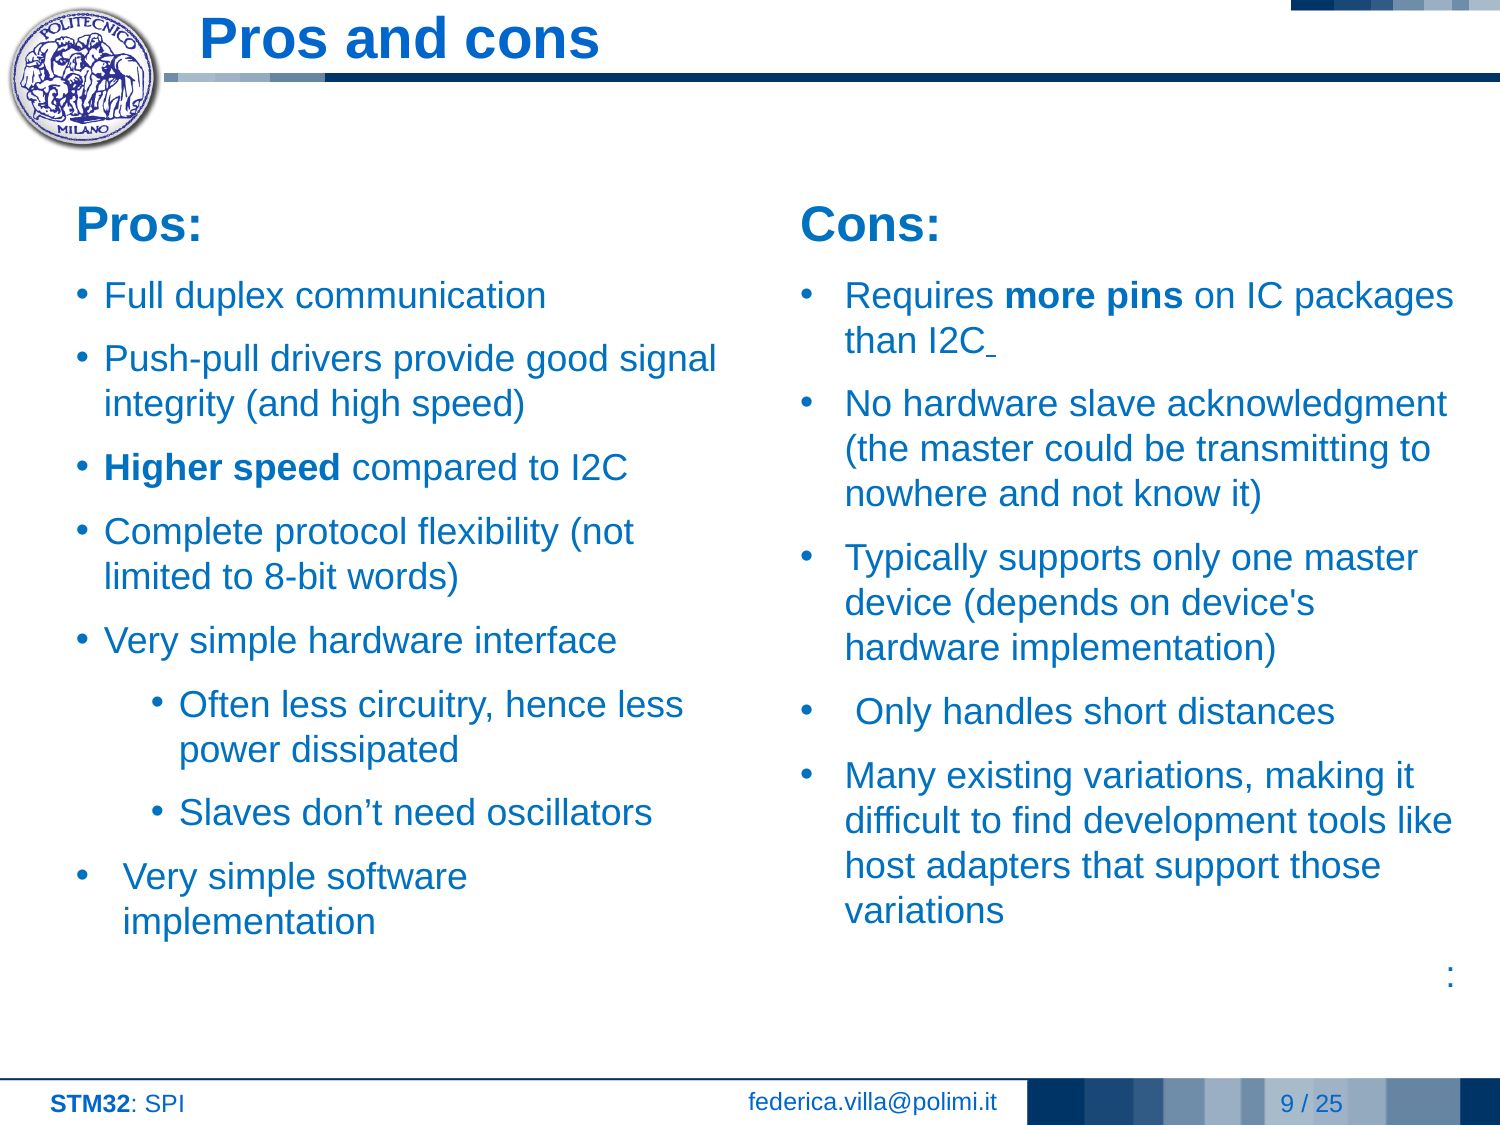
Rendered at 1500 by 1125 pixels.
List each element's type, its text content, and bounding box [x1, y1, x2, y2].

picture [0, 0, 1500, 153]
text_box Pros: Full duplex communication Push-pull drivers provide good signal integrity (and high speed) Higher speed compared to I2C Complete protocol flexibility (not limited to 8-bit words) Very simple hardware interface Often less circuitry, hence less power dissipated Slaves don’t need oscillators Very simple software implementation [61, 184, 747, 1056]
picture [0, 1074, 1500, 1125]
text_box Cons: Requires more pins on IC packages than I2C No hardware slave acknowledgment (the master could be transmitting to nowhere and not know it) Typically supports only one master device (depends on device's hardware implementation) Only handles short distances Many existing variations, making it difficult to find development tools like host adapters that support those variations : [785, 184, 1471, 1002]
title Pros and cons [199, 0, 1500, 71]
